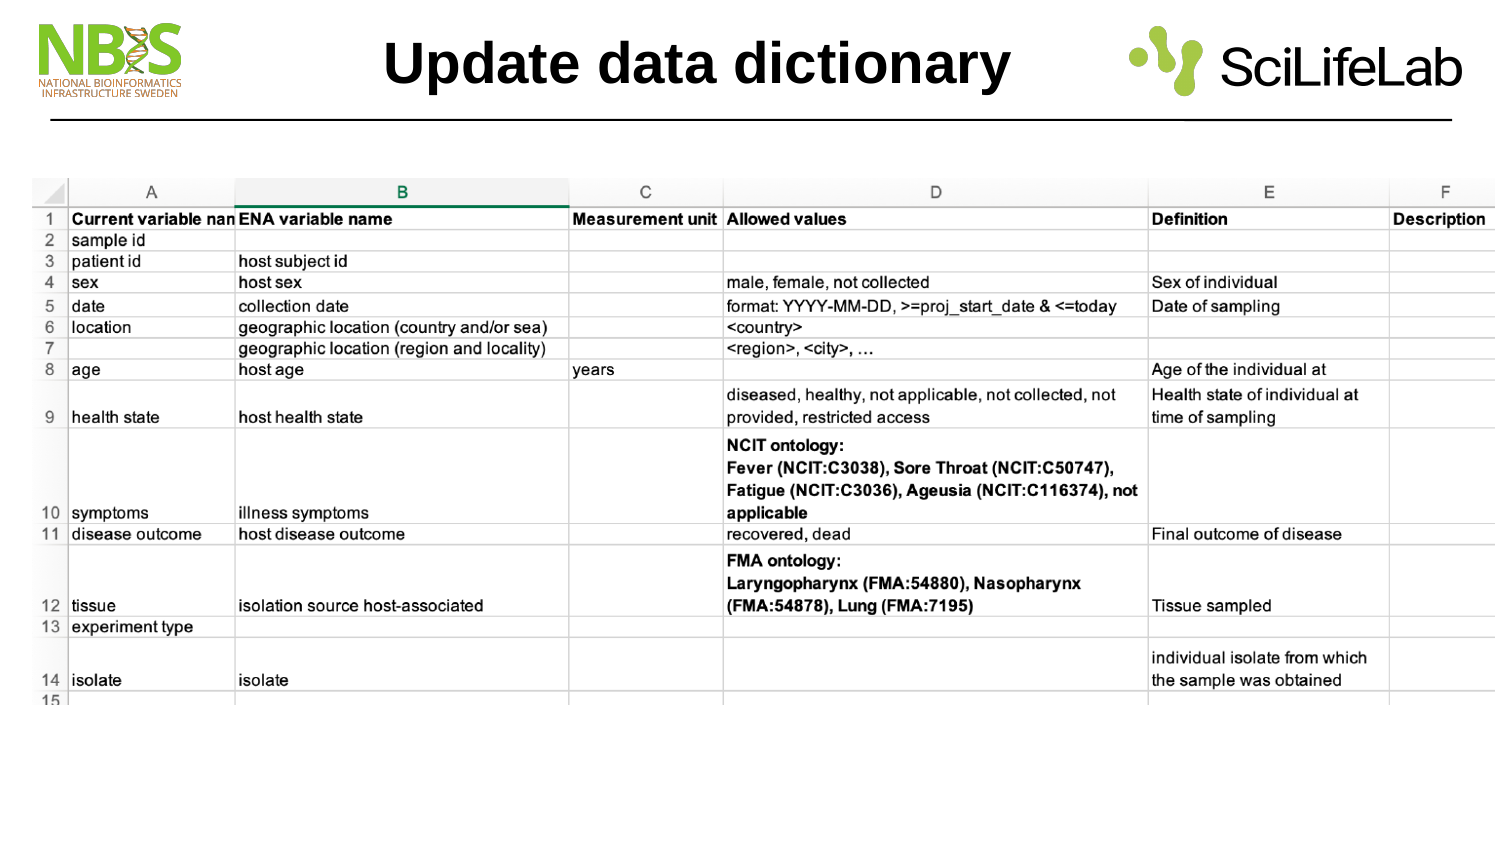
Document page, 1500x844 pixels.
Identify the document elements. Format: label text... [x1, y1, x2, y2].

picture [39, 23, 181, 97]
picture [32, 178, 1495, 705]
title Update data dictionary [260, 25, 1136, 96]
picture [1127, 24, 1464, 98]
